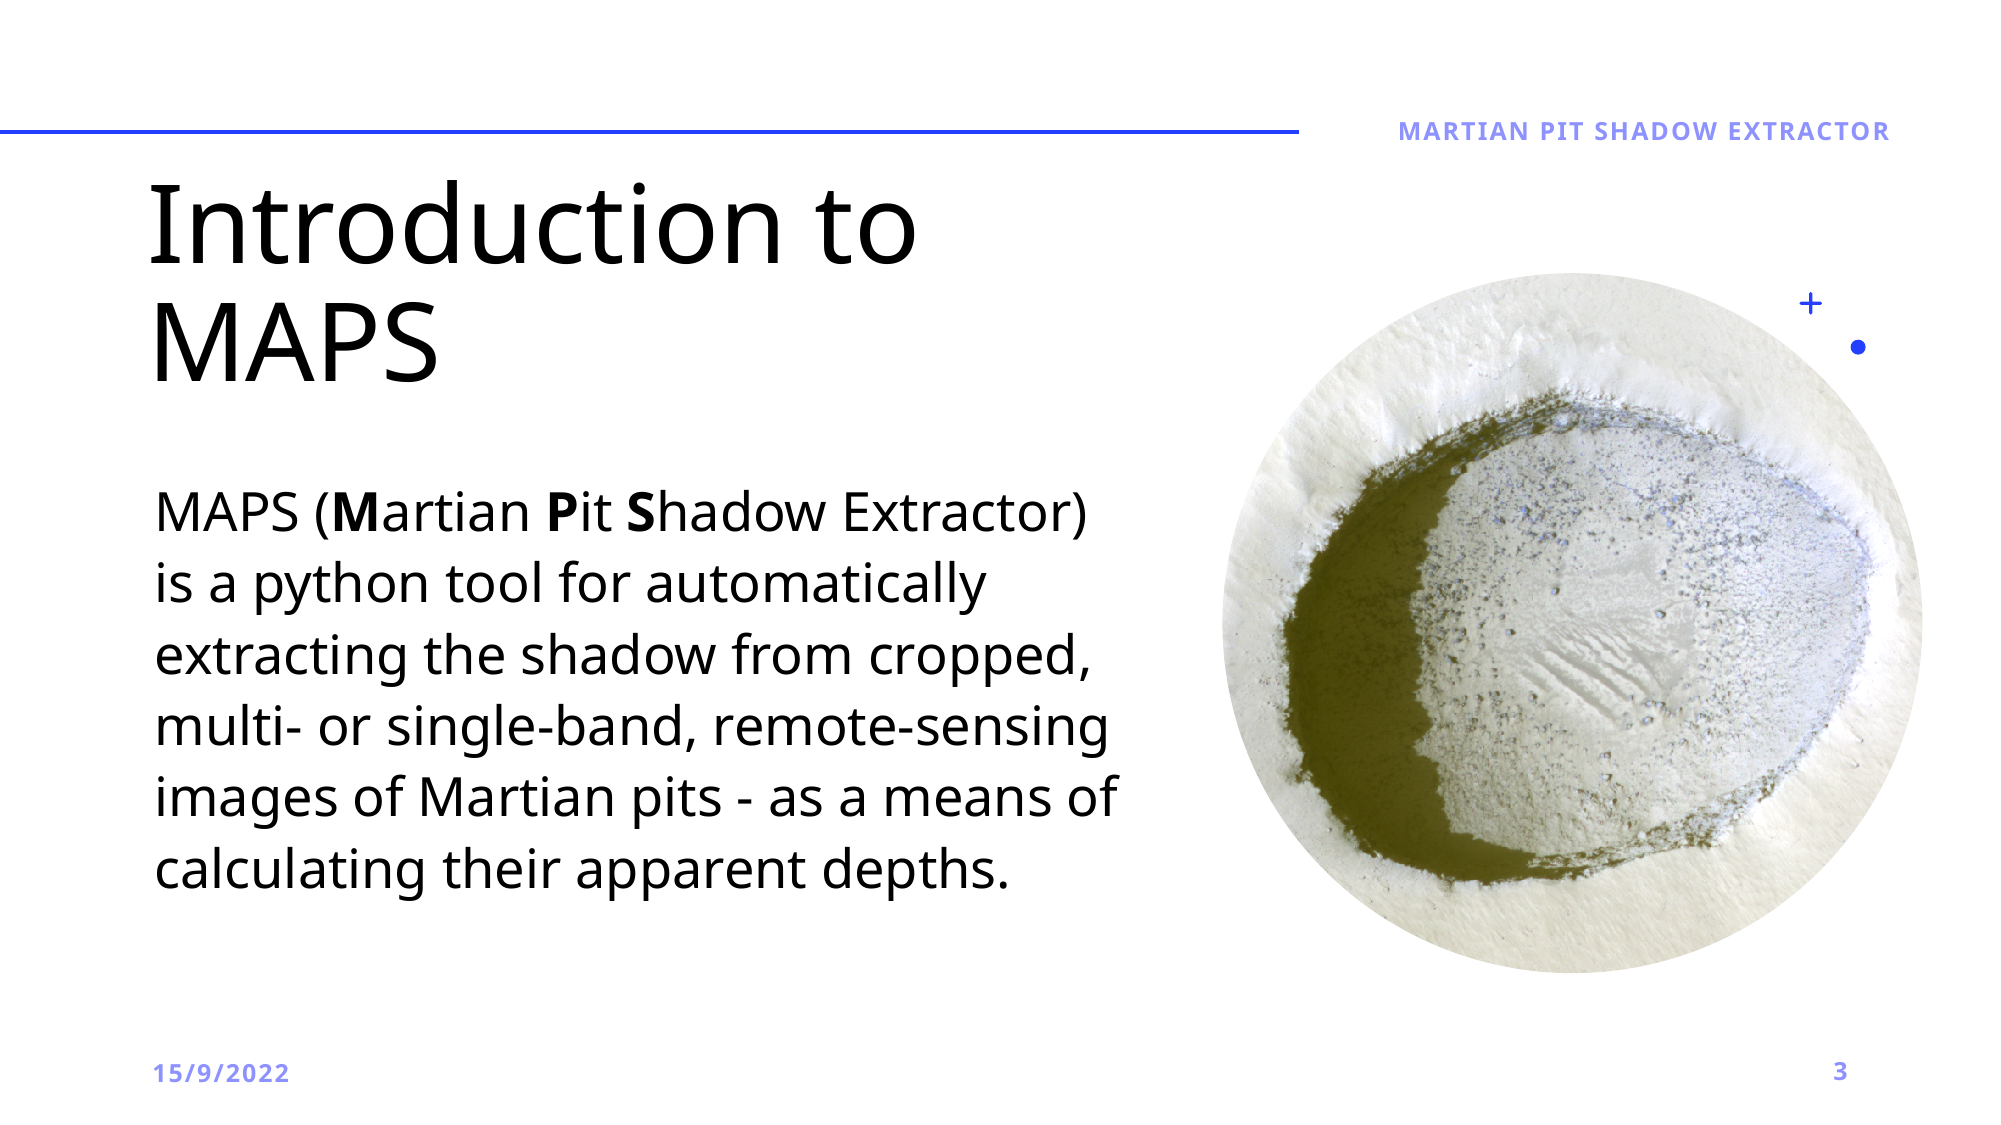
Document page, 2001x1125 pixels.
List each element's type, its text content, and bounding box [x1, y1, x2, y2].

slide_number 3 [1412, 1042, 1863, 1103]
footer Martian Pit Shadow Extractor [1306, 101, 1982, 162]
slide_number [137, 1042, 588, 1103]
list MAPS (Martian Pit Shadow Extractor) is a python tool for automatically extracting the shadow from cropped, multi- or single-band, remote-sensing images of Martian pits - as a means of calculating their apparent depths. [139, 463, 1155, 1013]
title Introduction to MAPS [131, 161, 1148, 413]
picture [1222, 273, 1923, 974]
